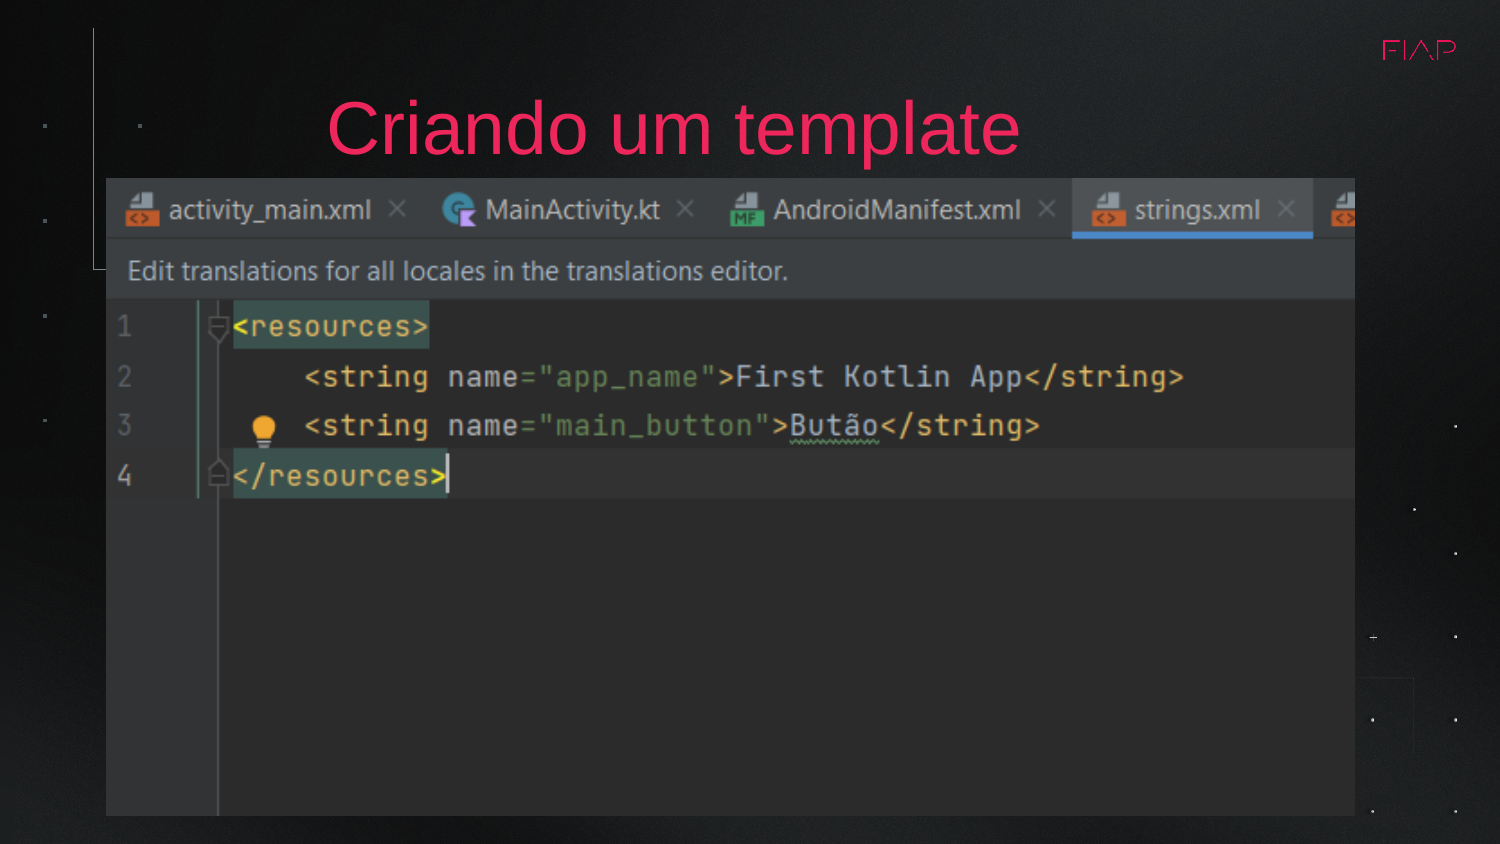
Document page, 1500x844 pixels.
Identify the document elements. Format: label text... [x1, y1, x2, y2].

picture [0, 0, 1500, 844]
text_box Criando um template [383, 72, 1126, 176]
